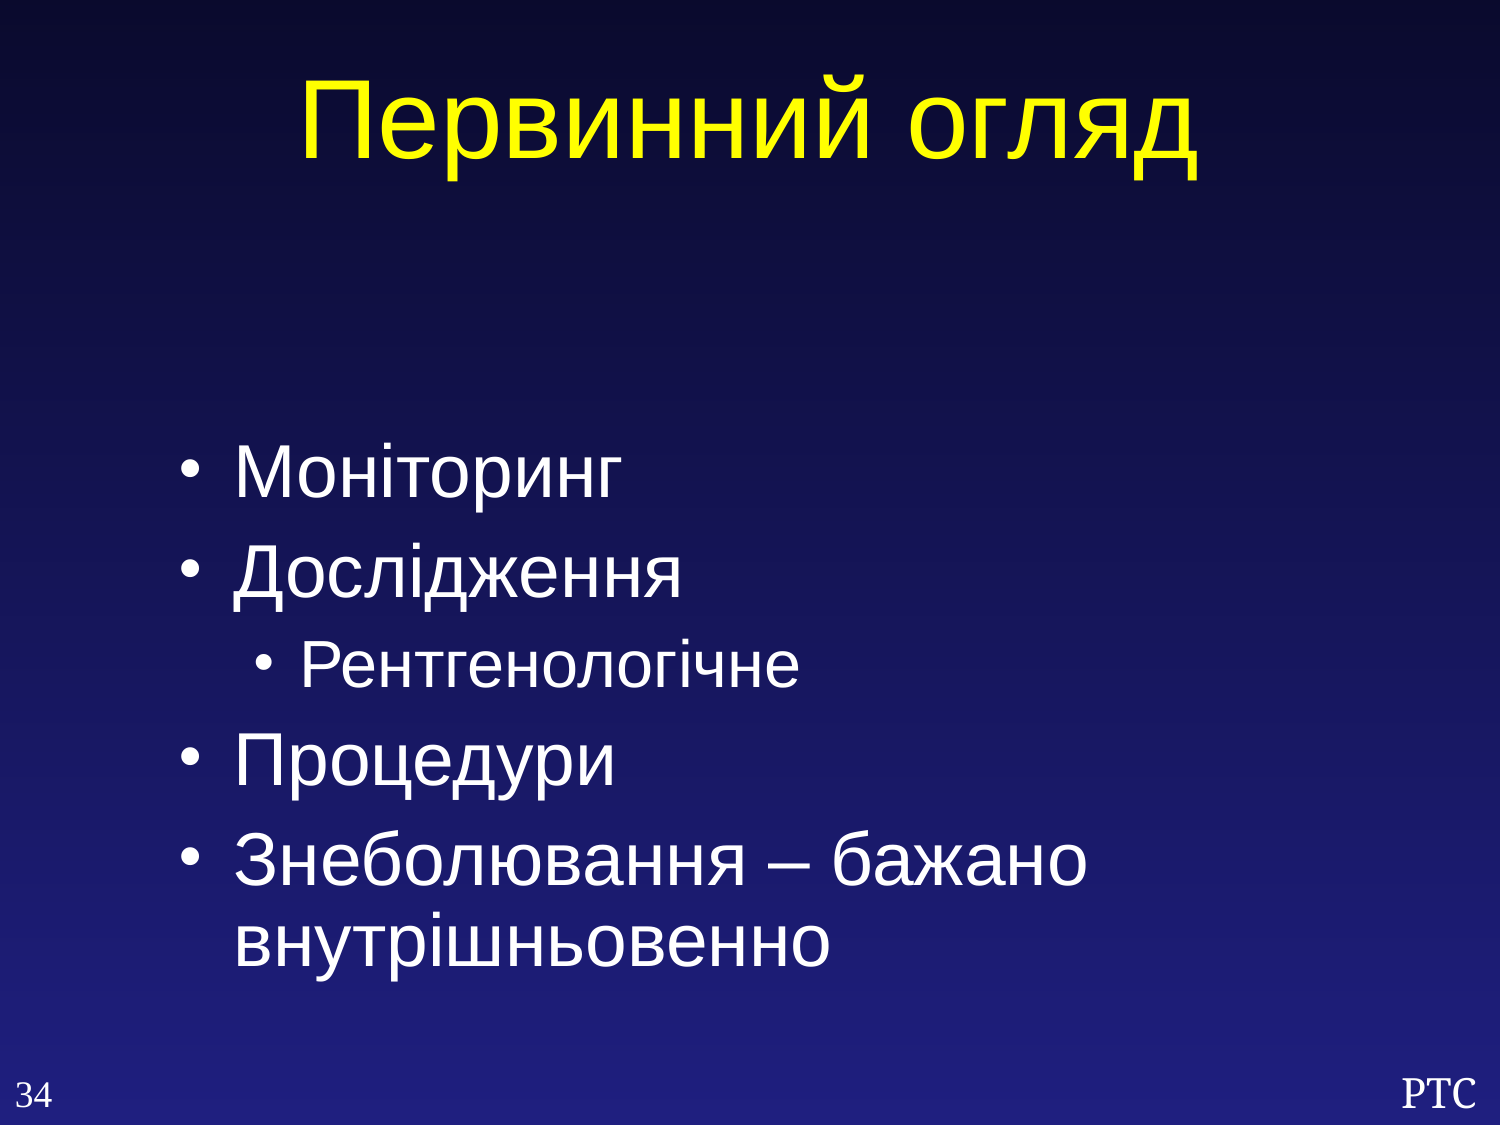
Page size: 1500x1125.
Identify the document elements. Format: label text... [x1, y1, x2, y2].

text_box 34 [0, 1061, 68, 1123]
text_box Моніторинг Дослідження Рентгенологічне Процедури Знеболювання – бажано внутрішньовенно [162, 425, 1388, 1000]
text_box Первинний огляд [111, 75, 1387, 263]
